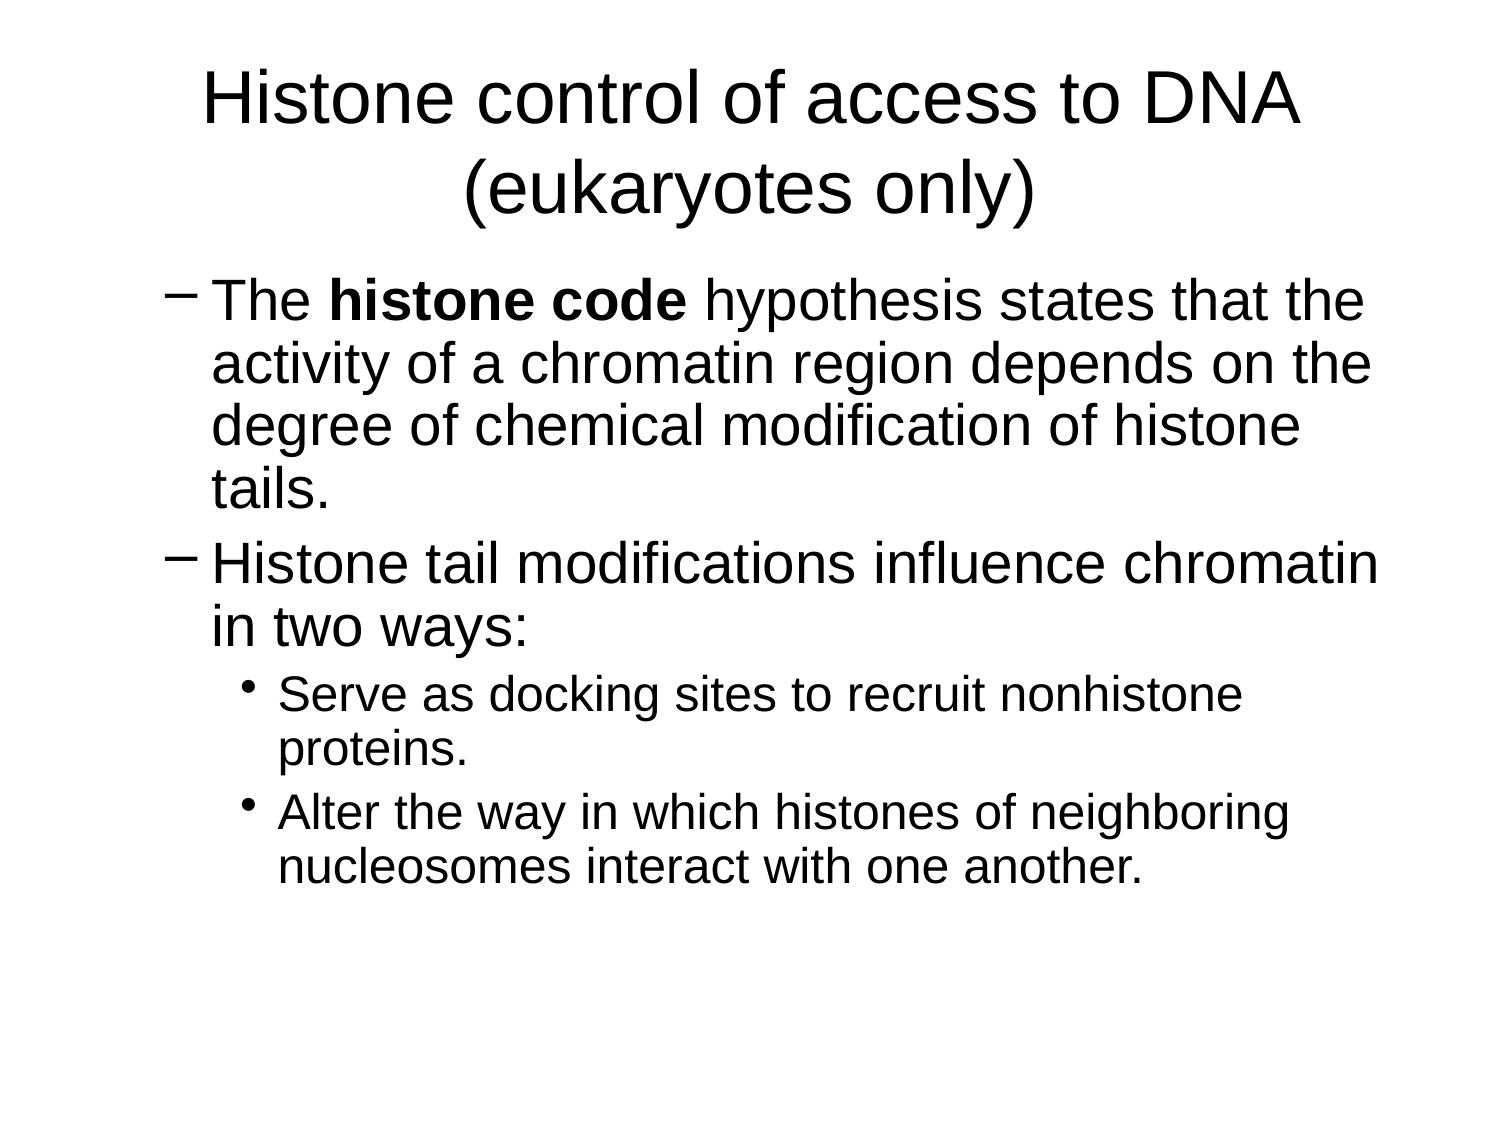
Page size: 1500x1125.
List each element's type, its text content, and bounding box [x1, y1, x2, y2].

list The histone code hypothesis states that the activity of a chromatin region depends on the degree of chemical modification of histone tails. Histone tail modifications influence chromatin in two ways: Serve as docking sites to recruit nonhistone proteins. Alter the way in which histones of neighboring nucleosomes interact with one another. [75, 262, 1425, 1005]
title Histone control of access to DNA (eukaryotes only) [0, 45, 1500, 233]
